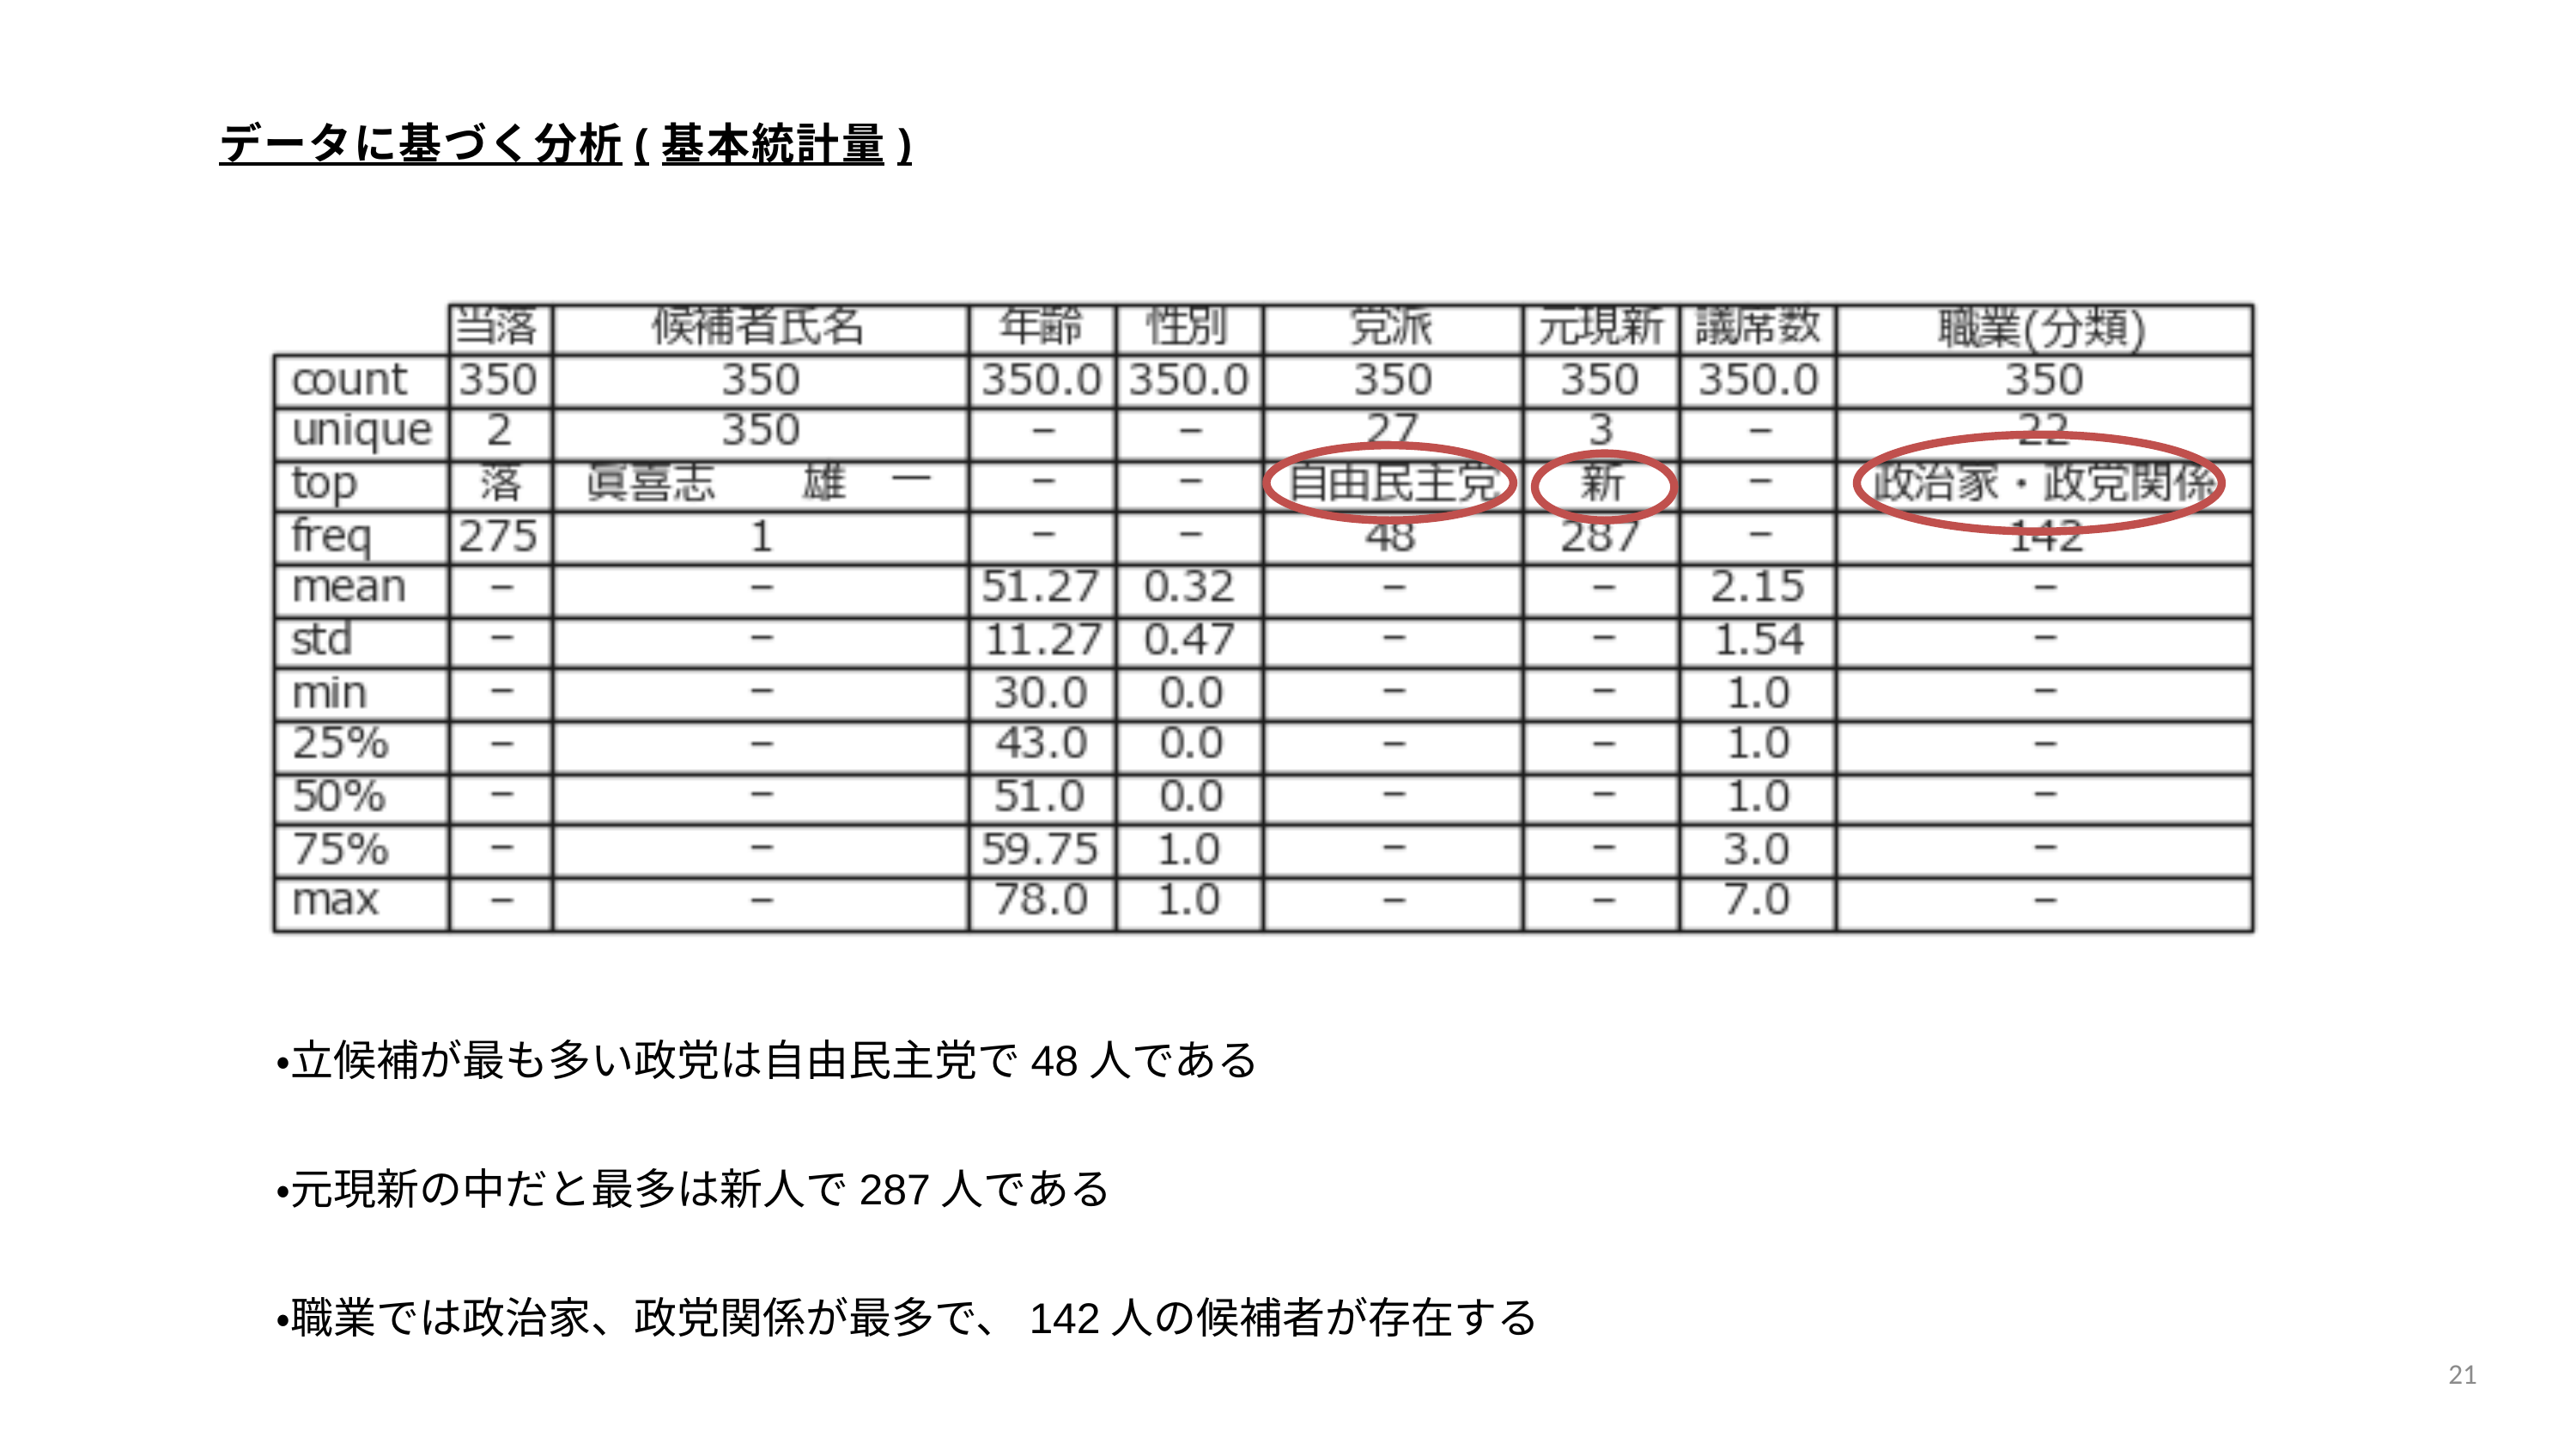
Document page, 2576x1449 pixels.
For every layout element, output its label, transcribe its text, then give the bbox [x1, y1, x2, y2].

text_box データに基づく分析(基本統計量) [218, 99, 1713, 162]
slide_number 21 [2190, 1346, 2490, 1398]
picture [155, 165, 2427, 1079]
text_box ・立候補が最も多い政党は自由民主党で48人である ・元現新の中だと最多は新人で287人である ・職業では政治家、政党関係が最多で、142人の候補者が存在する [263, 1088, 1713, 1349]
